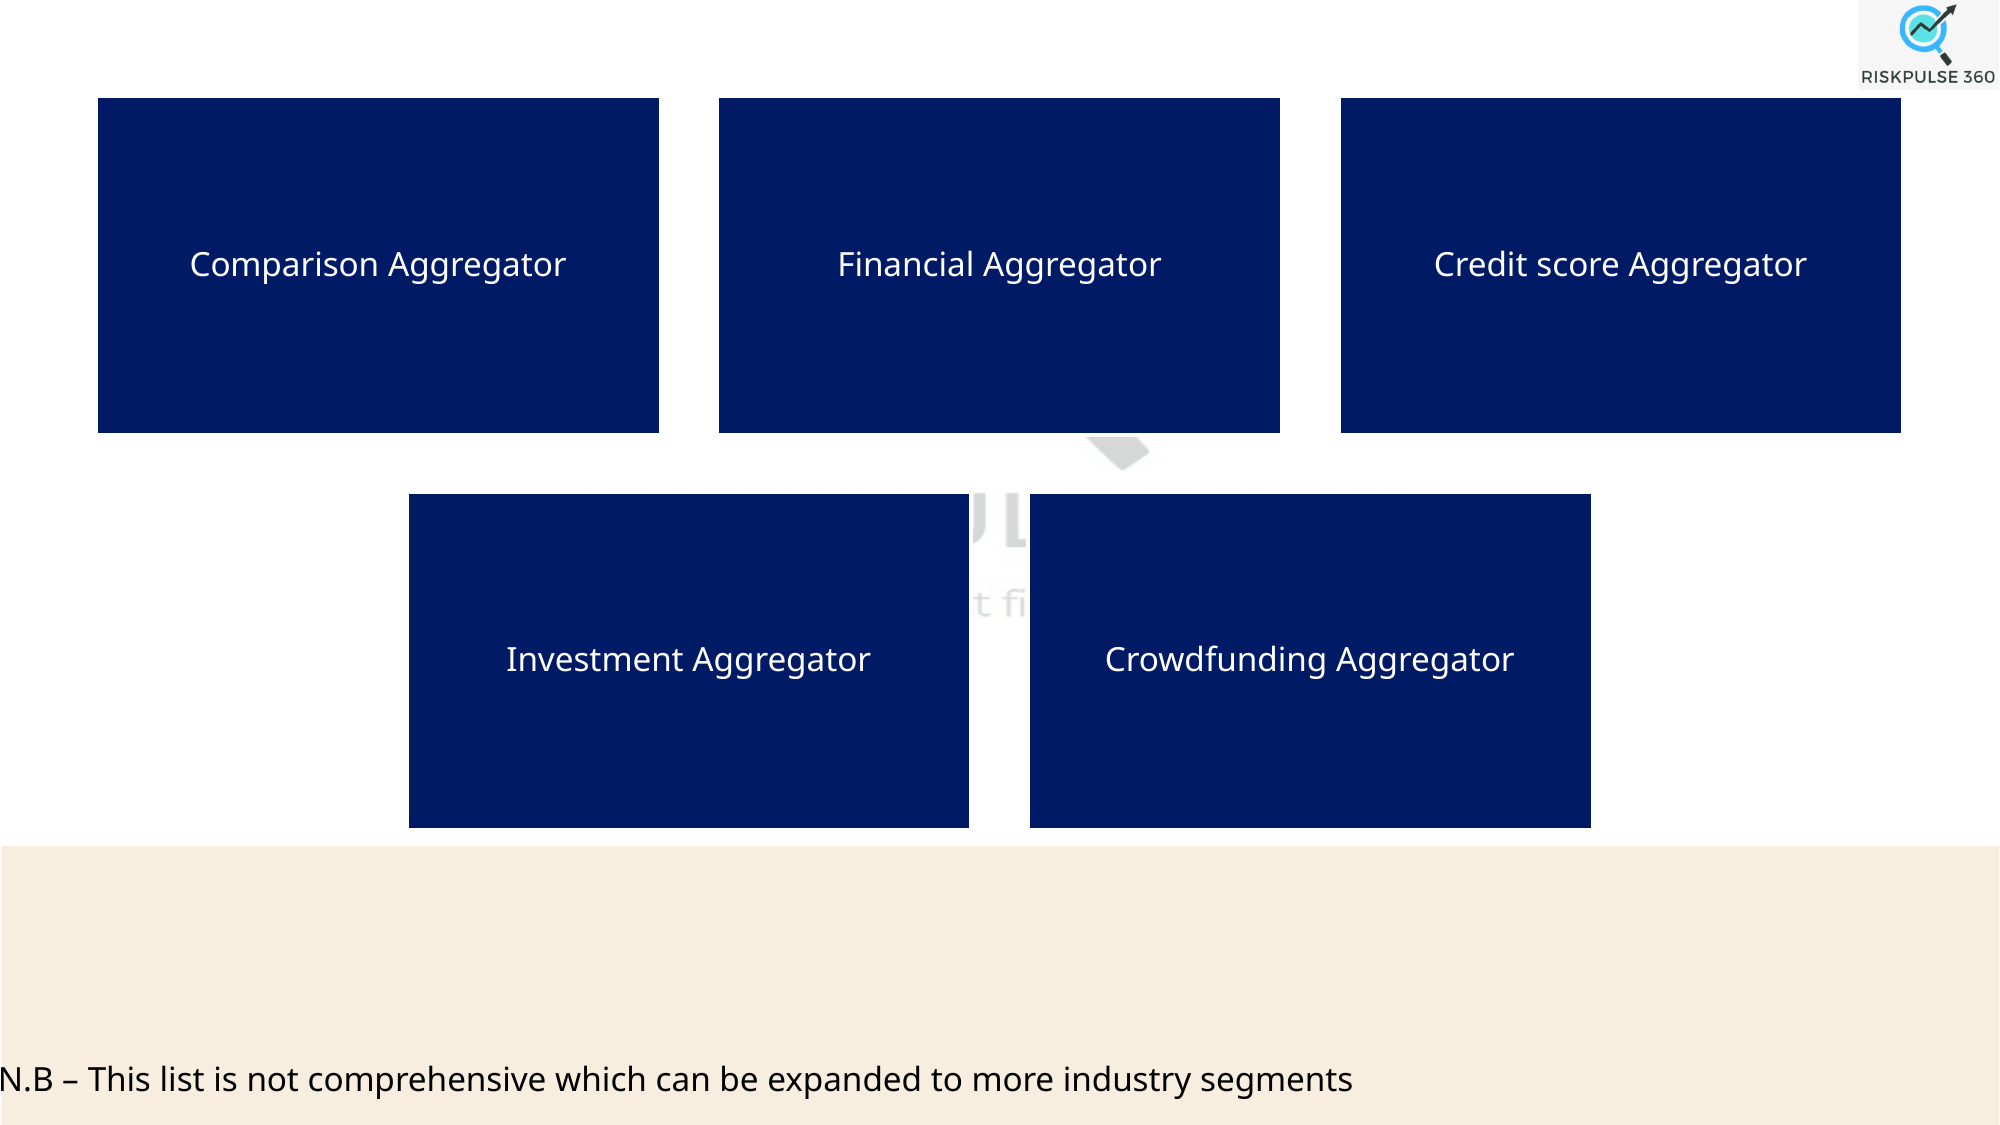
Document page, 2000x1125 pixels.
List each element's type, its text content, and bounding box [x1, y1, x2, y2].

text_box N.B – This list is not comprehensive which can be expanded to more industry segments [0, 1050, 1371, 1105]
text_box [95, 18, 1904, 908]
picture [1858, 0, 1999, 90]
